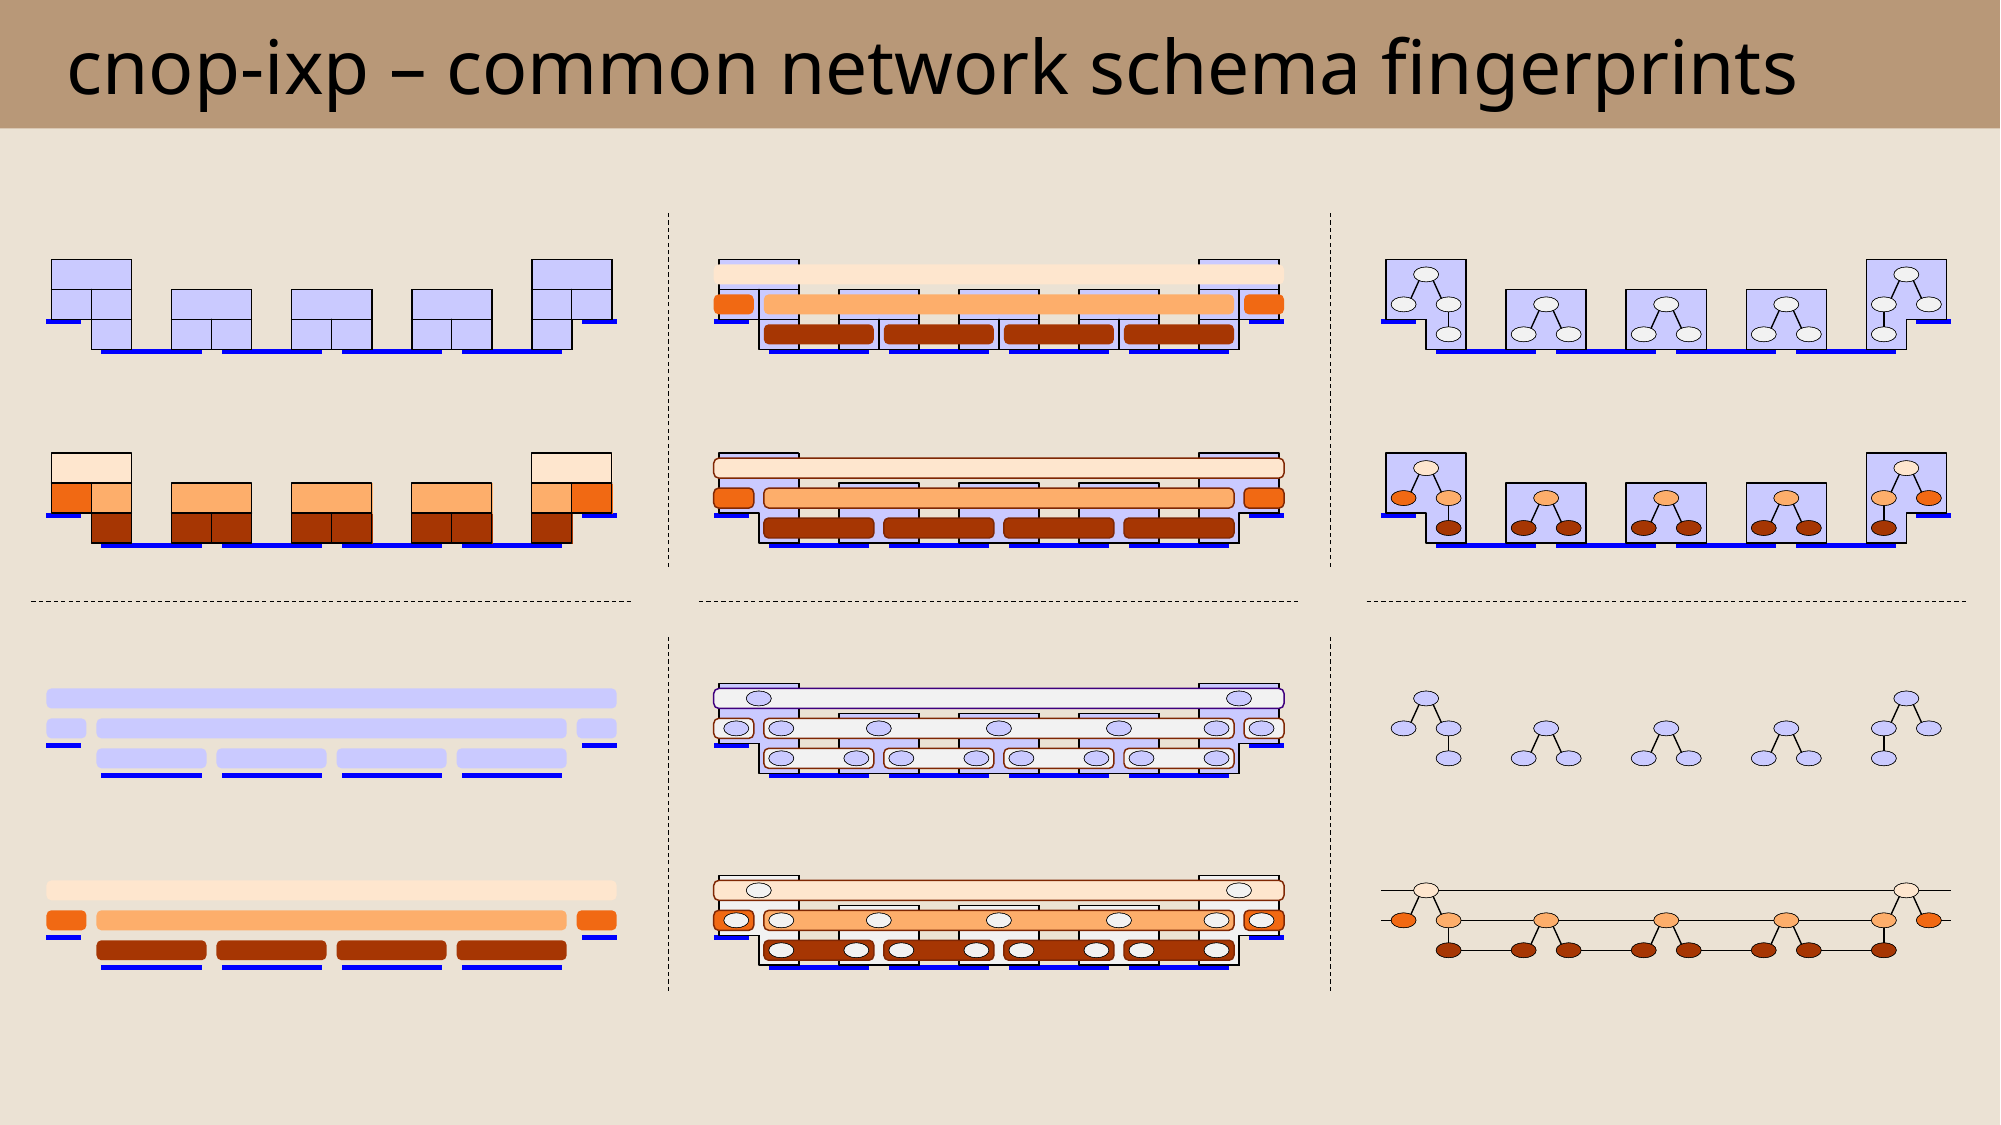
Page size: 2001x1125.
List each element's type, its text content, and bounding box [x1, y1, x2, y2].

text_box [1365, 840, 1969, 993]
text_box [31, 840, 634, 993]
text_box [1365, 648, 1969, 801]
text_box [1365, 418, 1969, 570]
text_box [698, 648, 1301, 801]
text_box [698, 224, 1301, 377]
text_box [31, 418, 634, 570]
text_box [1365, 224, 1969, 377]
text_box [698, 418, 1301, 570]
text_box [31, 648, 634, 801]
title cnop-ixp – common network schema fingerprints [0, 0, 2000, 129]
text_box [31, 224, 634, 377]
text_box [698, 840, 1301, 993]
